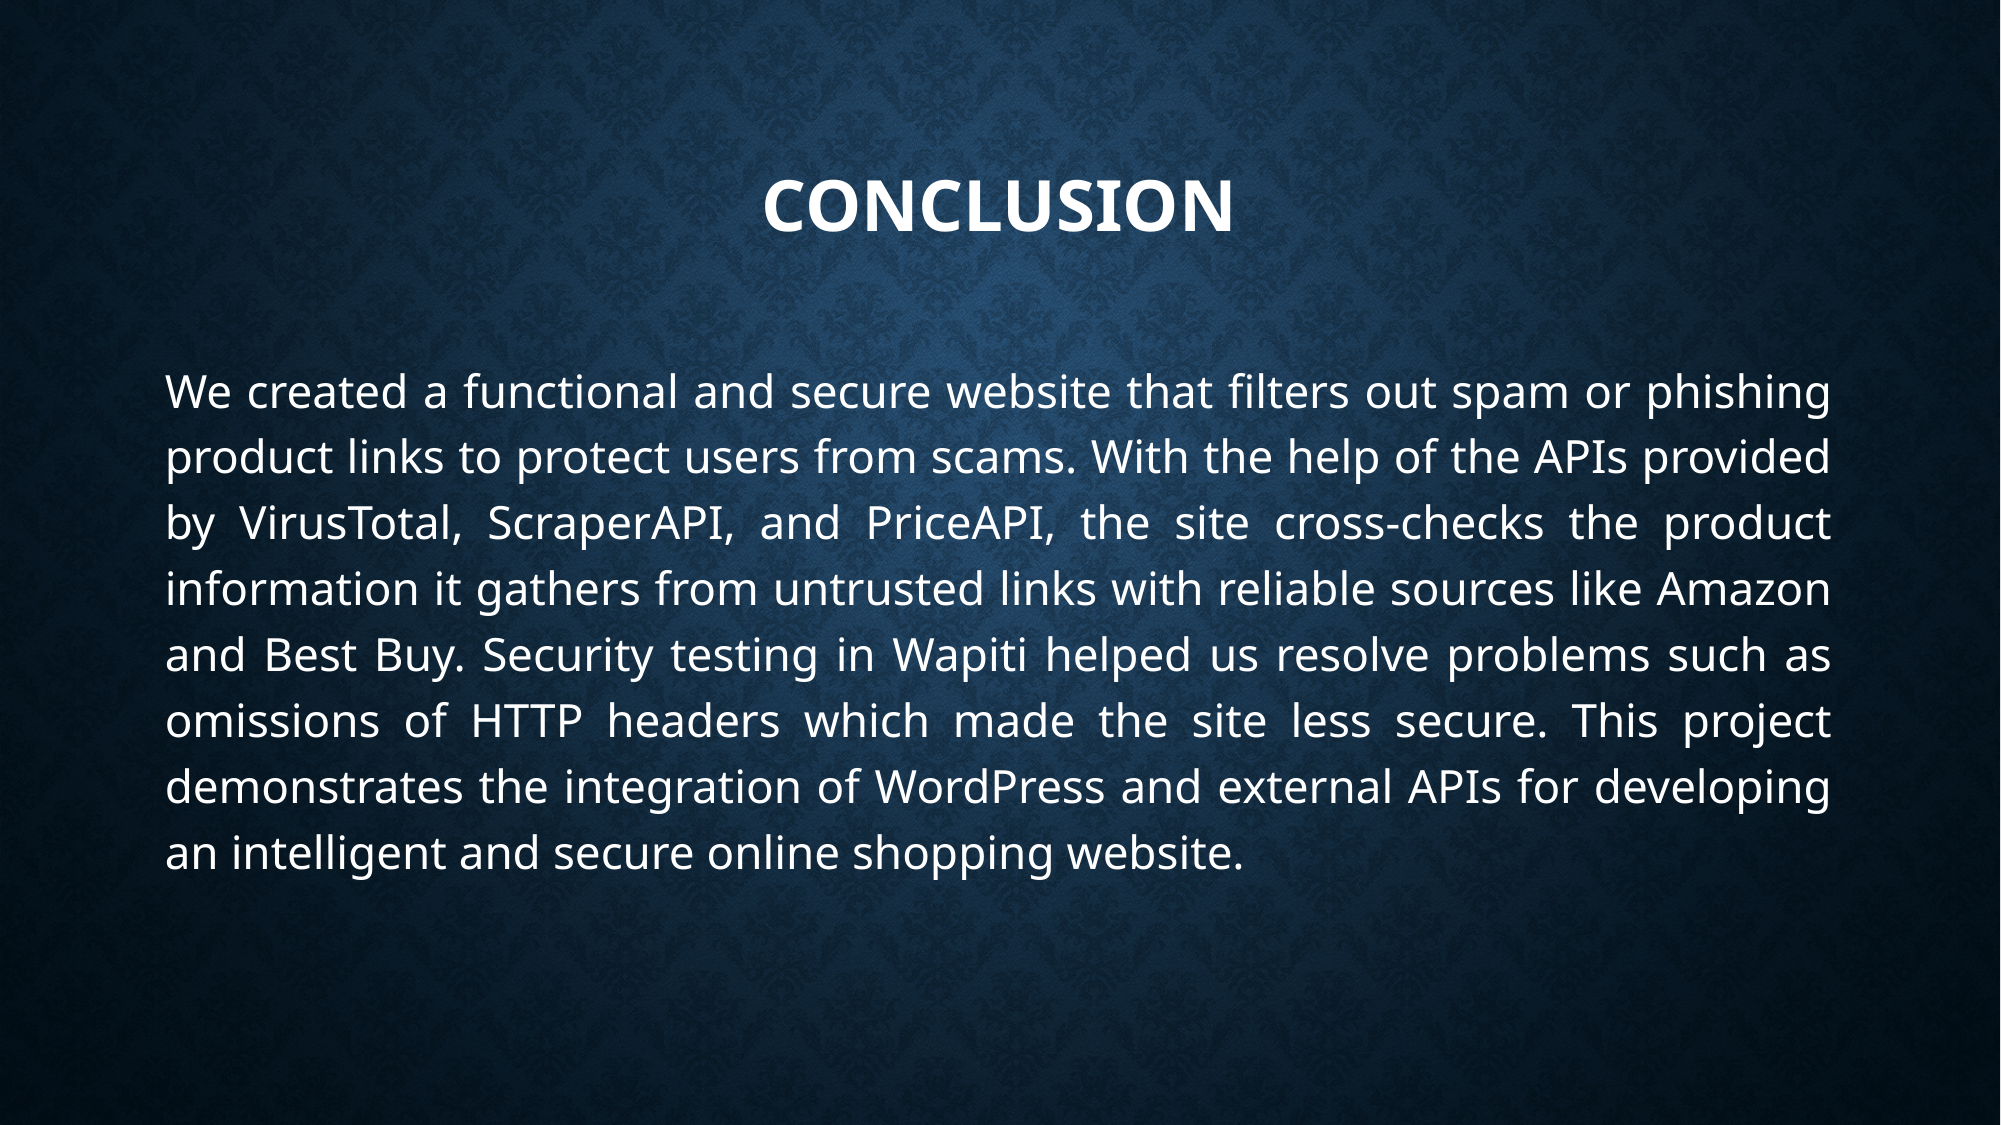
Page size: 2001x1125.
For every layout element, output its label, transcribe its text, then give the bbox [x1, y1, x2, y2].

list We created a functional and secure website that filters out spam or phishing product links to protect users from scams. With the help of the APIs provided by VirusTotal, ScraperAPI, and PriceAPI, the site cross-checks the product information it gathers from untrusted links with reliable sources like Amazon and Best Buy. Security testing in Wapiti helped us resolve problems such as omissions of HTTP headers which made the site less secure. This project demonstrates the integration of WordPress and external APIs for developing an intelligent and secure online shopping website. [149, 343, 1849, 950]
title Conclusion [149, 99, 1849, 318]
